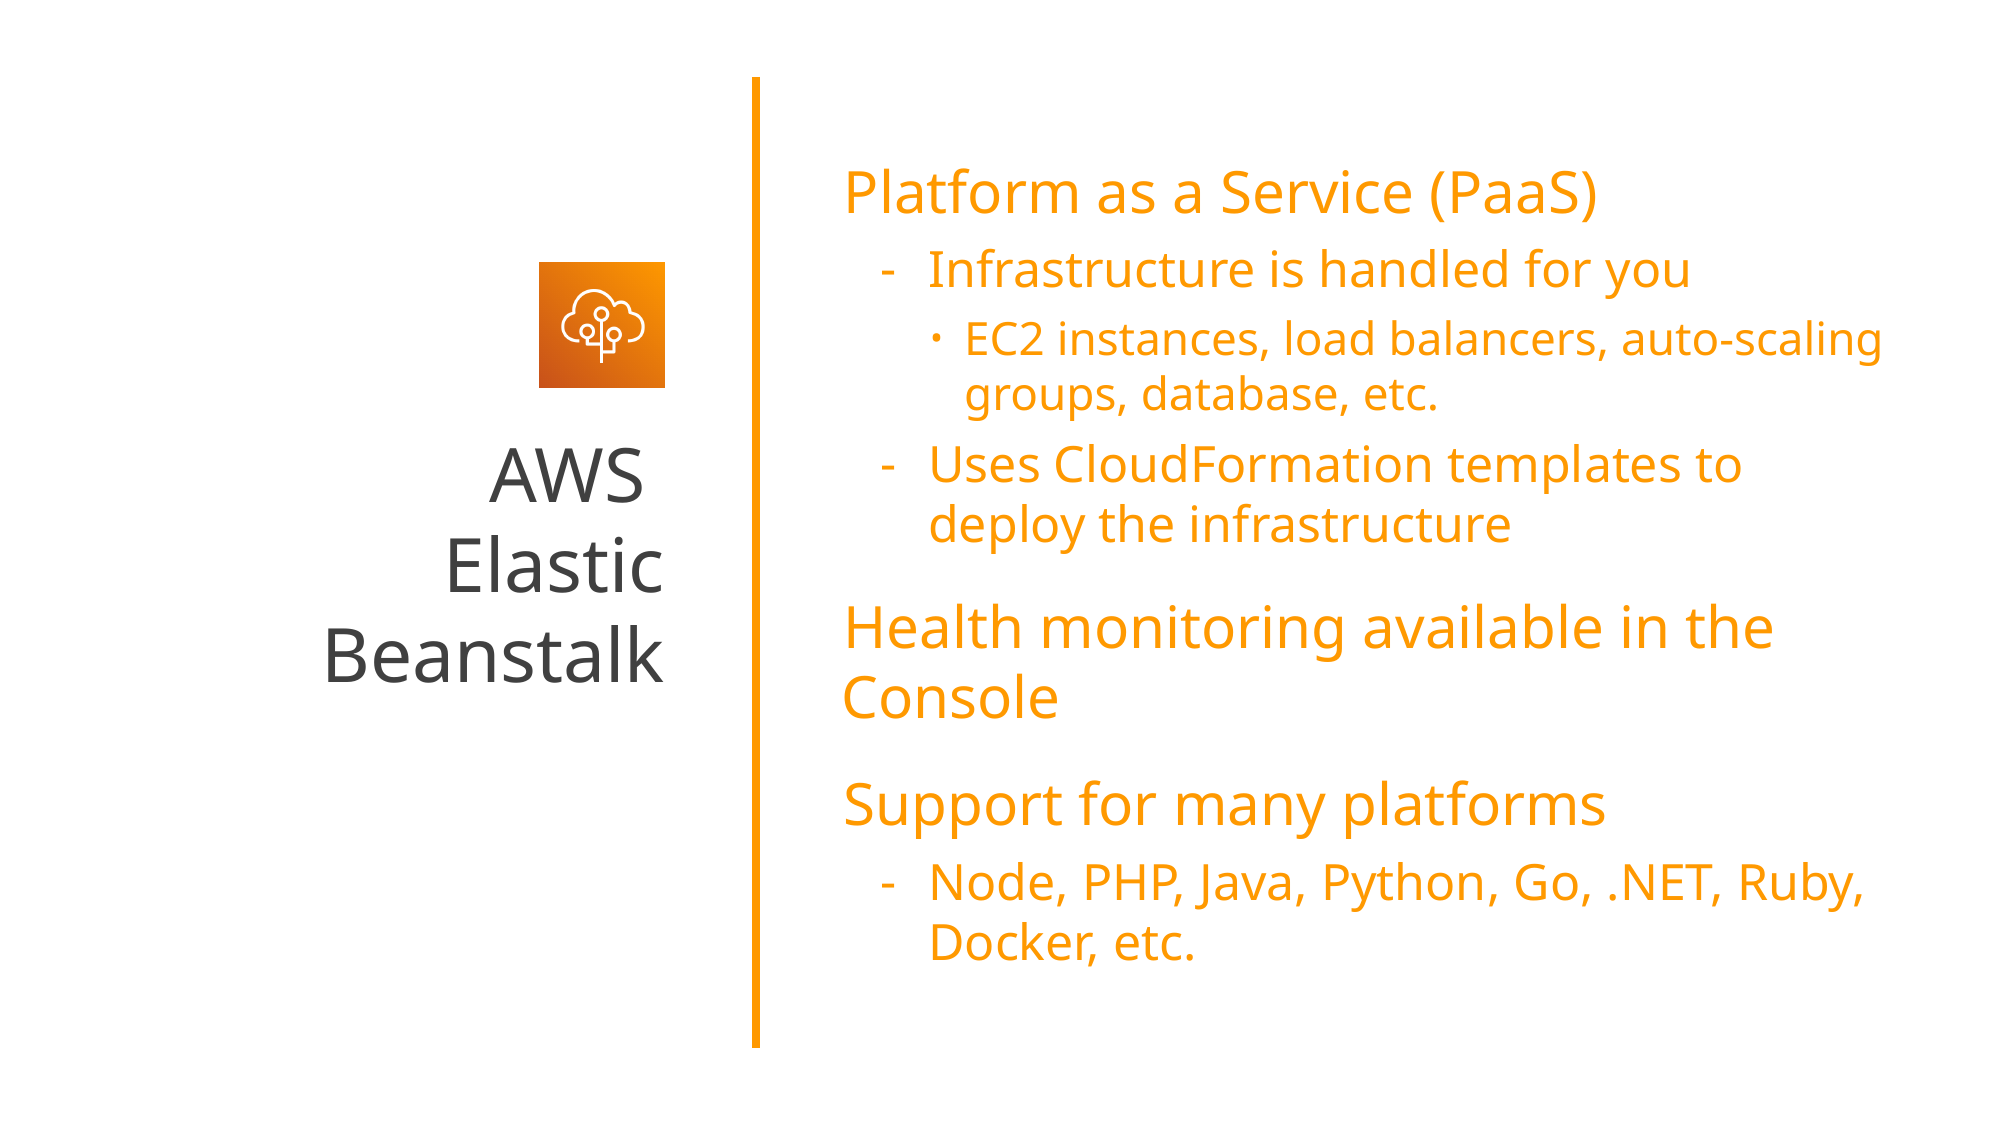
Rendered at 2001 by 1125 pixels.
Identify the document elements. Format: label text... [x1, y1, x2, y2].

picture [539, 262, 665, 388]
list Platform as a Service (PaaS) Infrastructure is handled for you EC2 instances, load balancers, auto-scaling groups, database, etc. Uses CloudFormation templates to deploy the infrastructure Health monitoring available in the Console Support for many platforms Node, PHP, Java, Python, Go, .NET, Ruby, Docker, etc. [832, 76, 1900, 1048]
list AWS Elastic Beanstalk [91, 76, 680, 1048]
